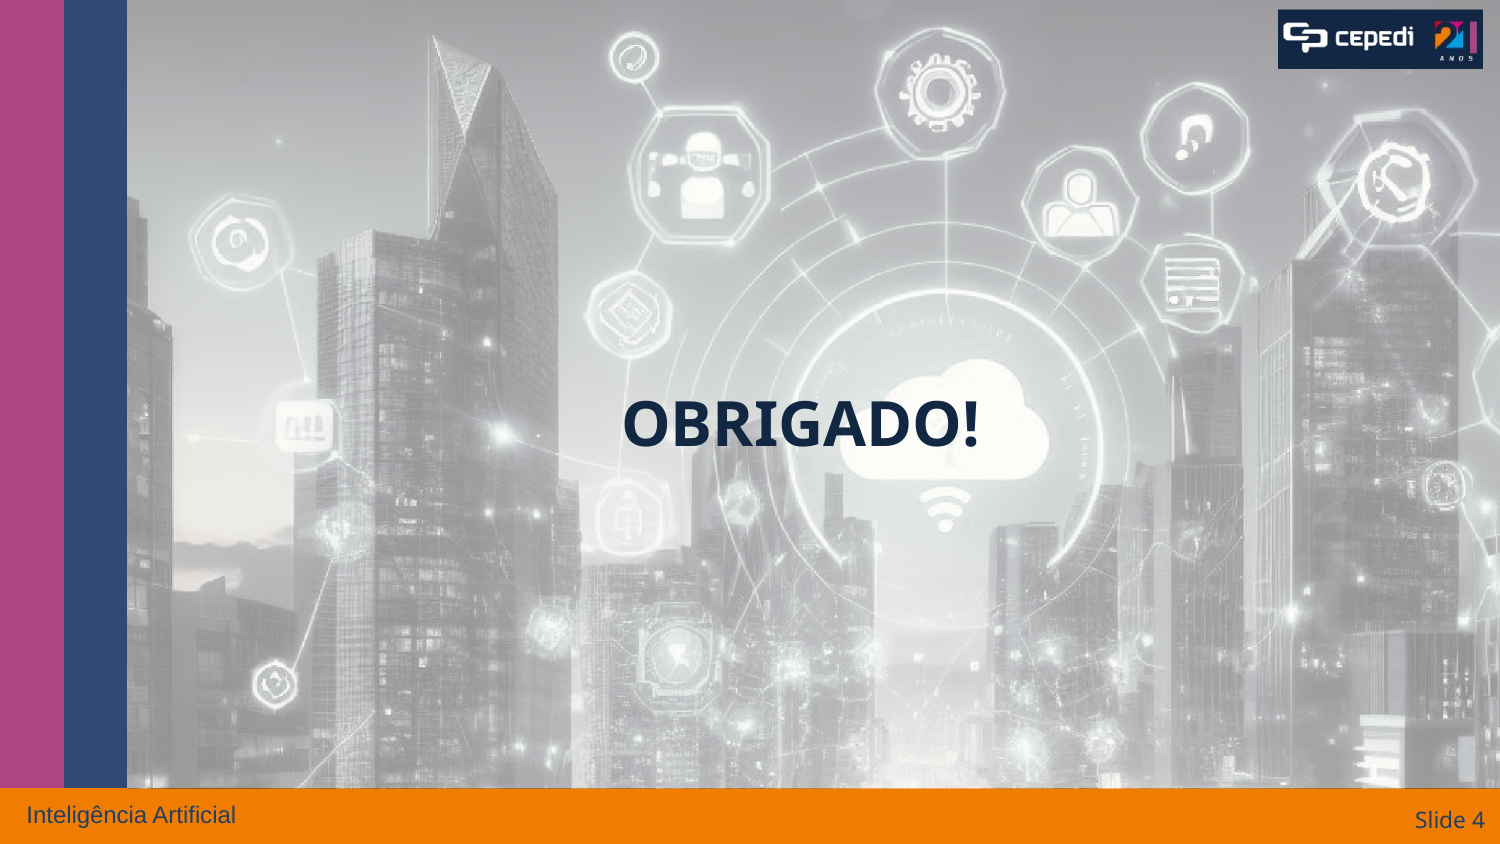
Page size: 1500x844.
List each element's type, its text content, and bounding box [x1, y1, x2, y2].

picture [0, 0, 1500, 844]
title OBRIGADO! [102, 352, 1500, 491]
slide_number Slide ‹#› [1277, 789, 1500, 844]
subtitle Inteligência Artificial [11, 782, 677, 844]
